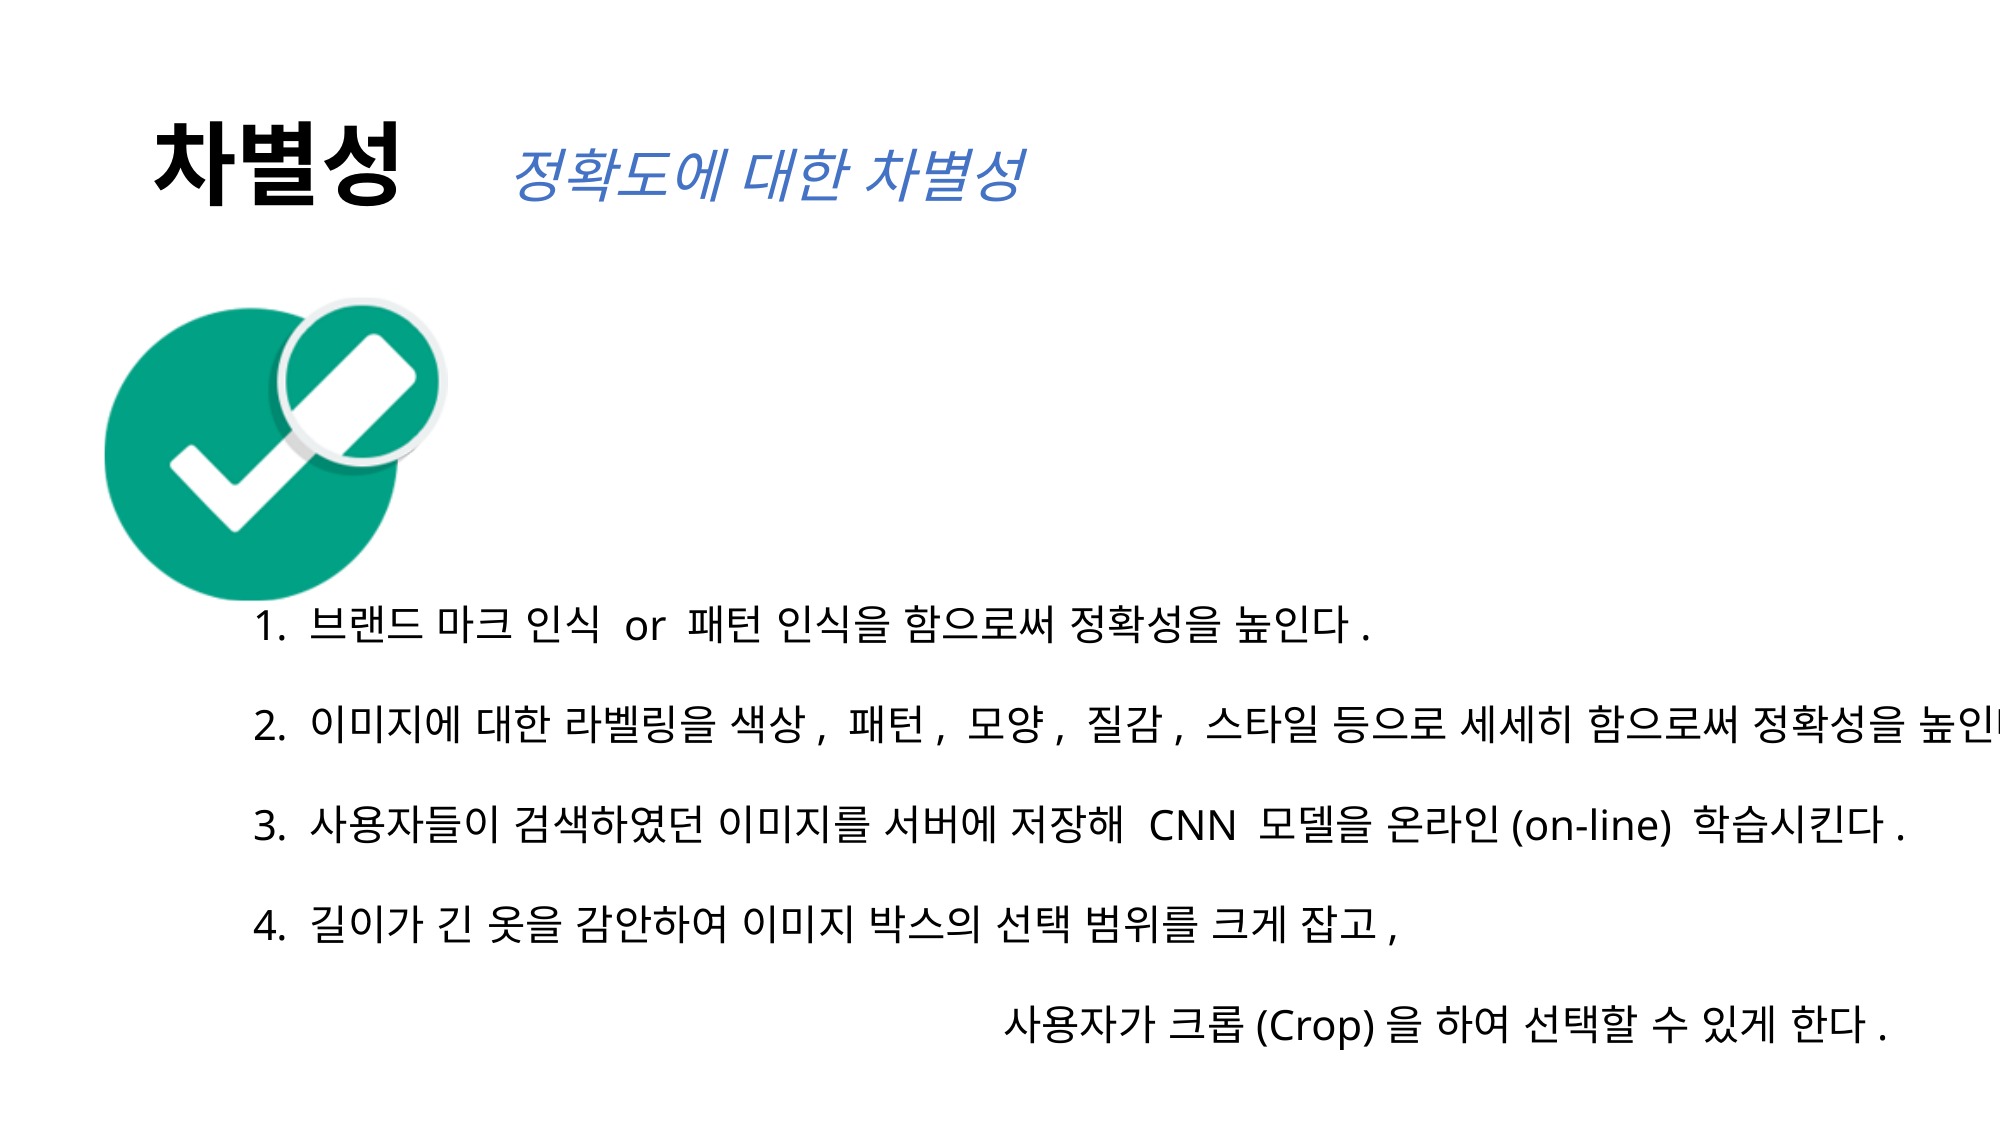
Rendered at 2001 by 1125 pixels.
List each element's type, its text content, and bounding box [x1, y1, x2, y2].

text_box 브랜드 마크 인식 or 패턴 인식을 함으로써 정확성을 높인다. 이미지에 대한 라벨링을 색상, 패턴, 모양, 질감, 스타일 등으로 세세히 함으로써 정확성을 높인다. 사용자들이 검색하였던 이미지를 서버에 저장해 CNN 모델을 온라인(on-line) 학습시킨다. 길이가 긴 옷을 감안하여 이미지 박스의 선택 범위를 크게 잡고, 사용자가 크롭(Crop)을 하여 선택할 수 있게 한다. [238, 541, 2000, 1057]
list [103, 277, 448, 622]
text_box 정확도에 대한 차별성 [492, 131, 1098, 217]
title 차별성 [137, 59, 1863, 278]
